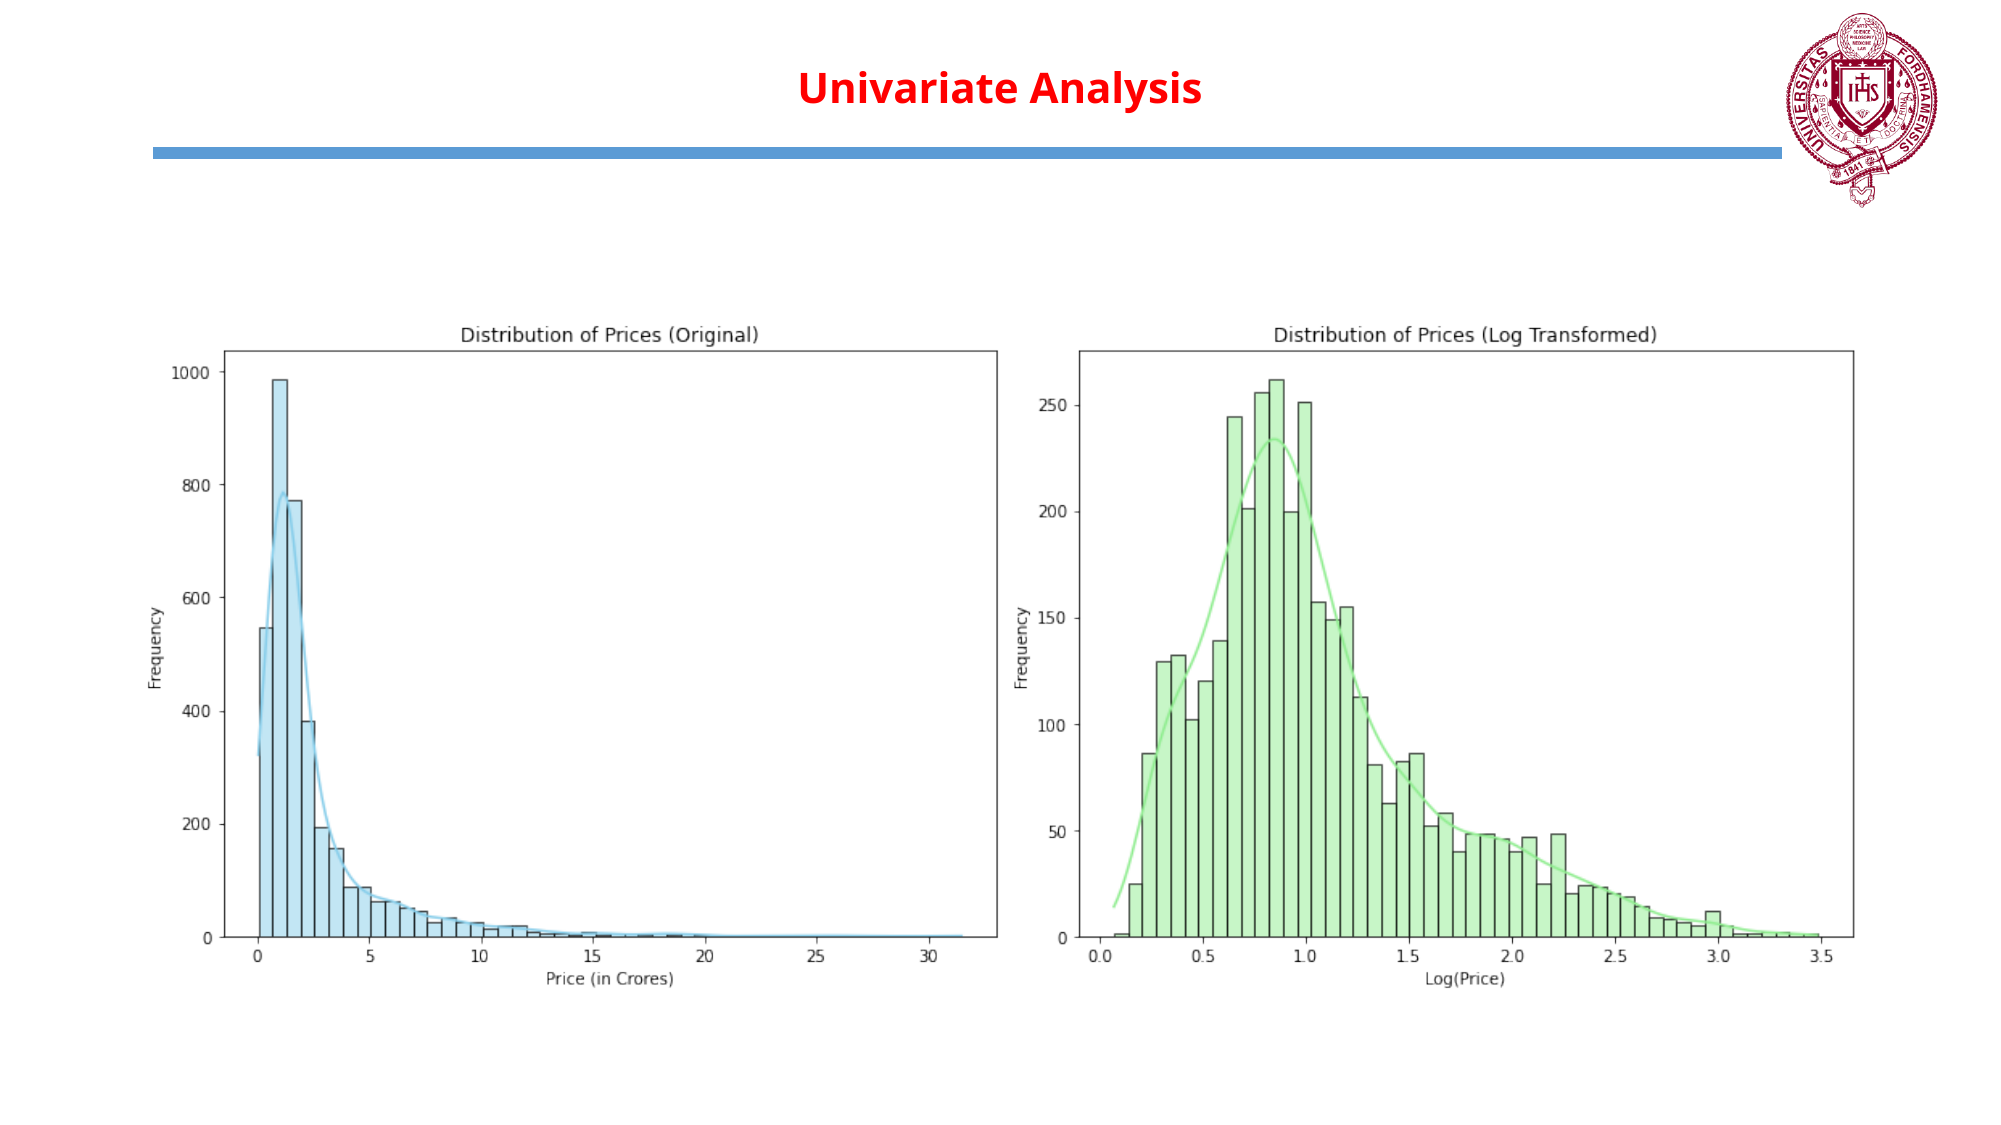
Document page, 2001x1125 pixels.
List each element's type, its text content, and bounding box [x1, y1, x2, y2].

picture [1781, 9, 1944, 215]
title Univariate Analysis [137, 59, 1781, 121]
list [137, 315, 1863, 998]
